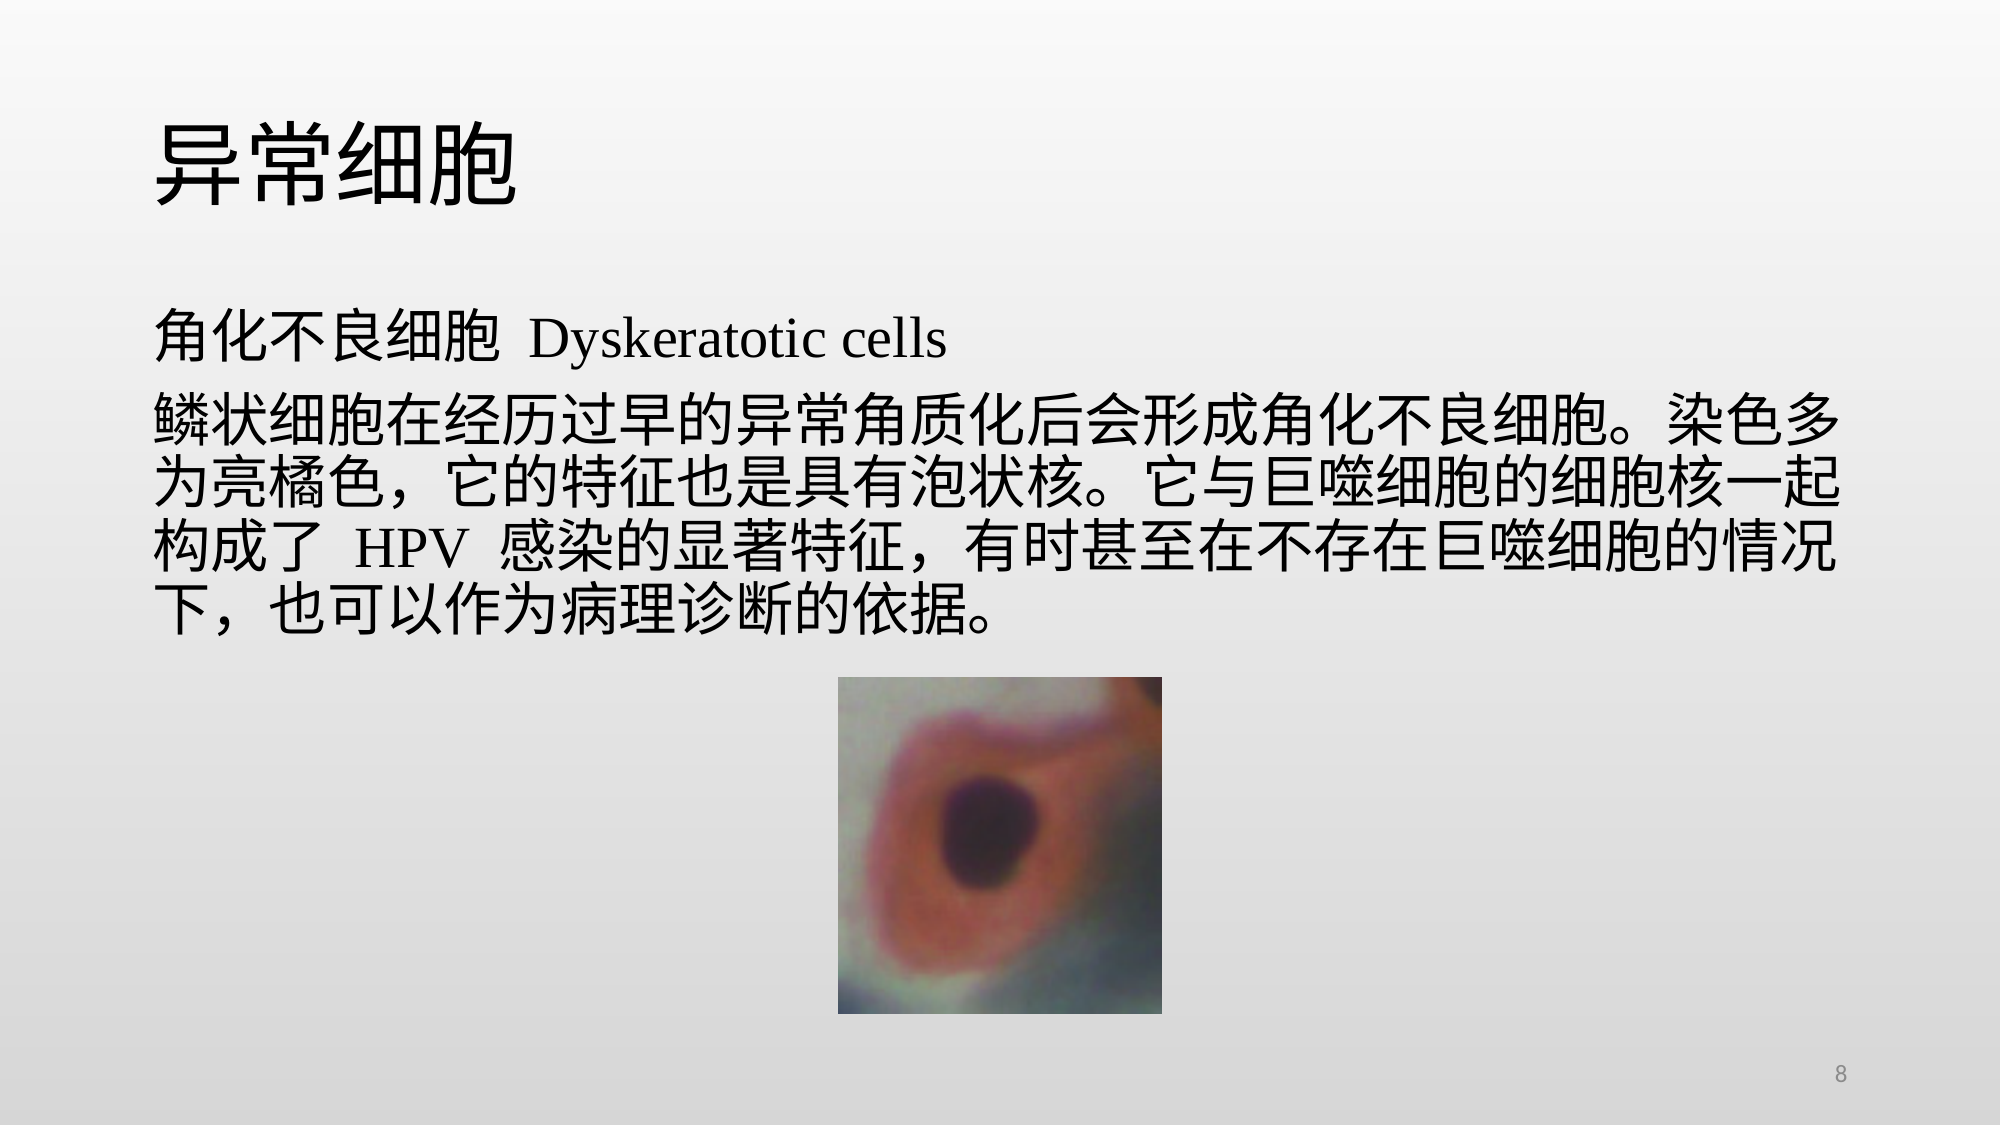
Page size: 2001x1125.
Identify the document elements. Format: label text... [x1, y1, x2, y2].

picture [838, 677, 1162, 1014]
title 异常细胞 [137, 59, 1863, 278]
slide_number 8 [1412, 1042, 1863, 1103]
list 角化不良细胞 Dyskeratotic cells 鳞状细胞在经历过早的异常角质化后会形成角化不良细胞。染色多为亮橘色，它的特征也是具有泡状核。它与巨噬细胞的细胞核一起构成了 HPV 感染的显著特征，有时甚至在不存在巨噬细胞的情况下，也可以作为病理诊断的依据。 [137, 299, 1863, 1014]
